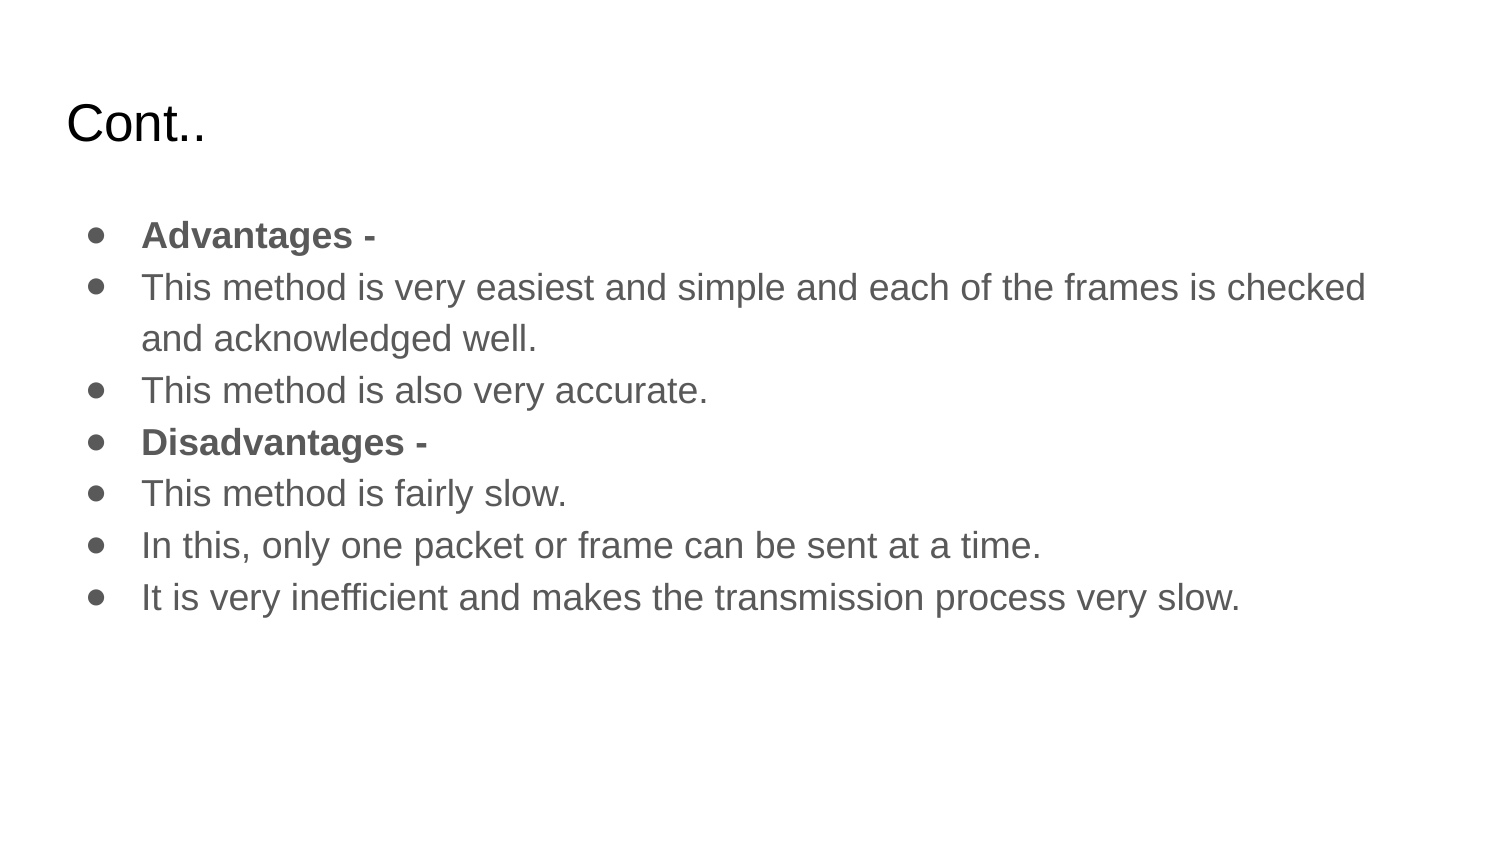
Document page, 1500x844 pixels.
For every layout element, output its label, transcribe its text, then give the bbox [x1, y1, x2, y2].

title Cont.. [51, 72, 1449, 167]
list Advantages - This method is very easiest and simple and each of the frames is checked and acknowledged well. This method is also very accurate. Disadvantages - This method is fairly slow. In this, only one packet or frame can be sent at a time. It is very inefficient and makes the transmission process very slow. [51, 189, 1449, 750]
